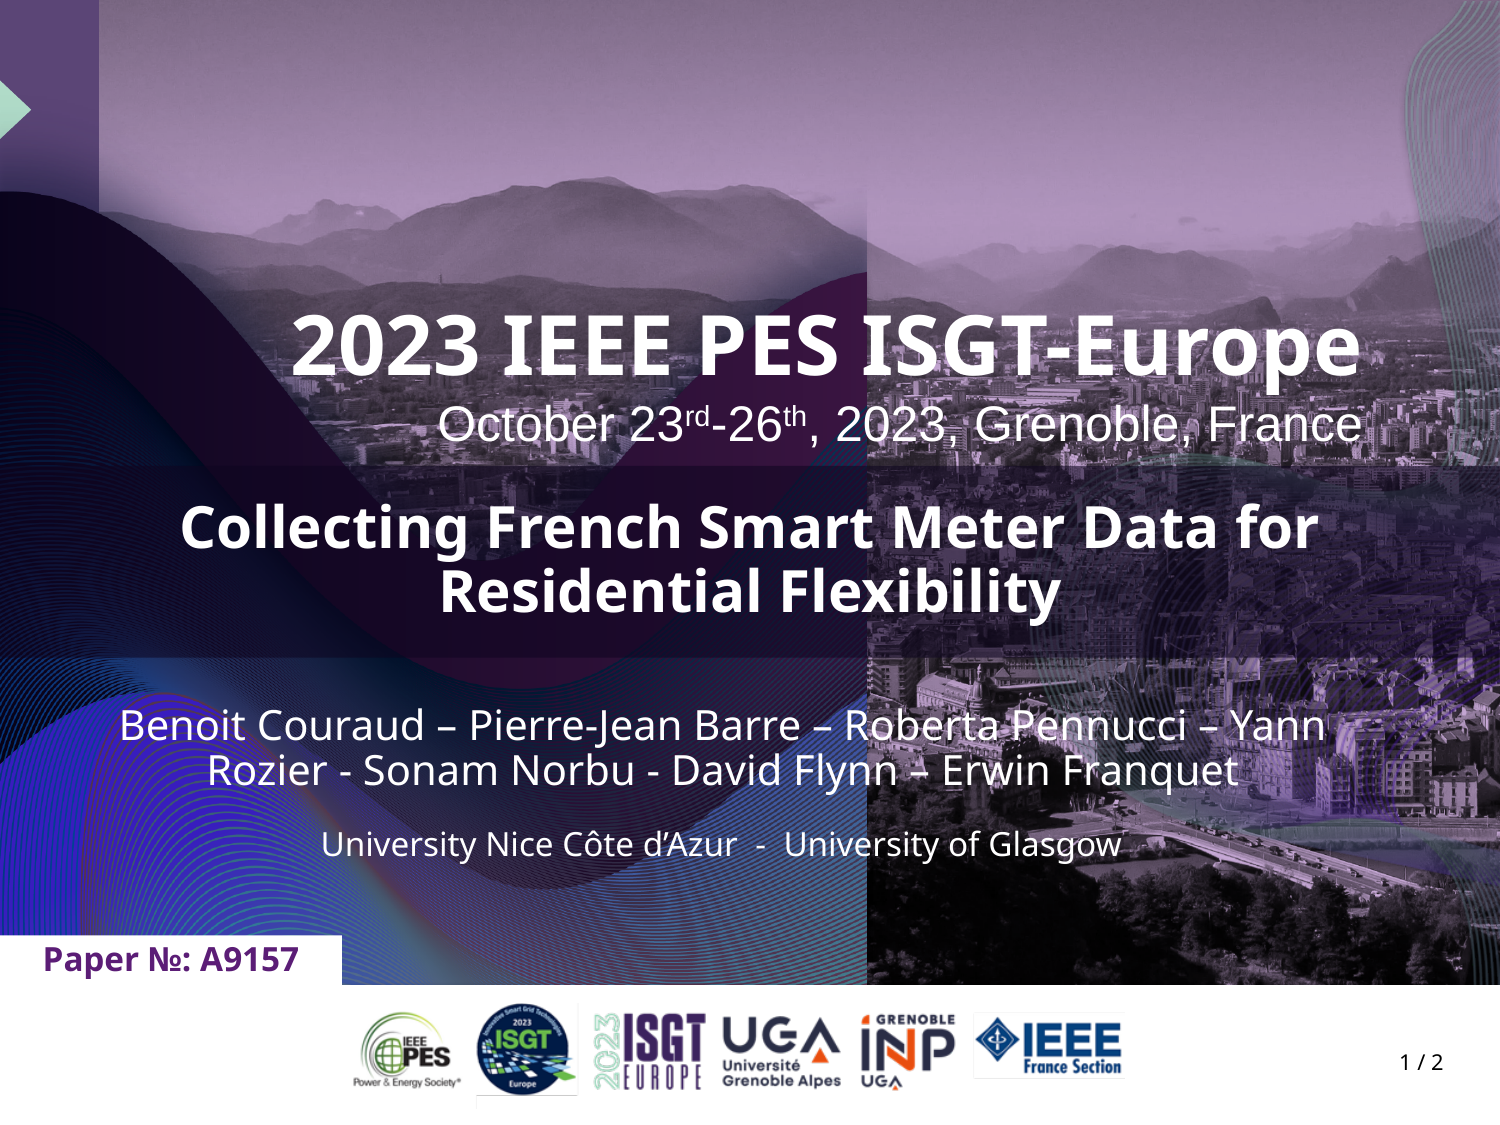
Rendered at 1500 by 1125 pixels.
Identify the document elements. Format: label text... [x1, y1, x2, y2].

picture [0, 0, 867, 465]
title Collecting French Smart Meter Data for Residential Flexibility [0, 465, 1500, 658]
picture [319, 1003, 1125, 1109]
list University Nice Côte d’Azur - University of Glasgow [72, 815, 1372, 879]
subtitle Benoit Couraud – Pierre-Jean Barre – Roberta Pennucci – Yann Rozier - Sonam Norbu - David Flynn – Erwin Franquet [73, 697, 1372, 815]
picture [0, 658, 867, 985]
text_box 1 / 2 [1302, 1041, 1459, 1083]
text_box Paper №: A9157 [0, 935, 342, 987]
